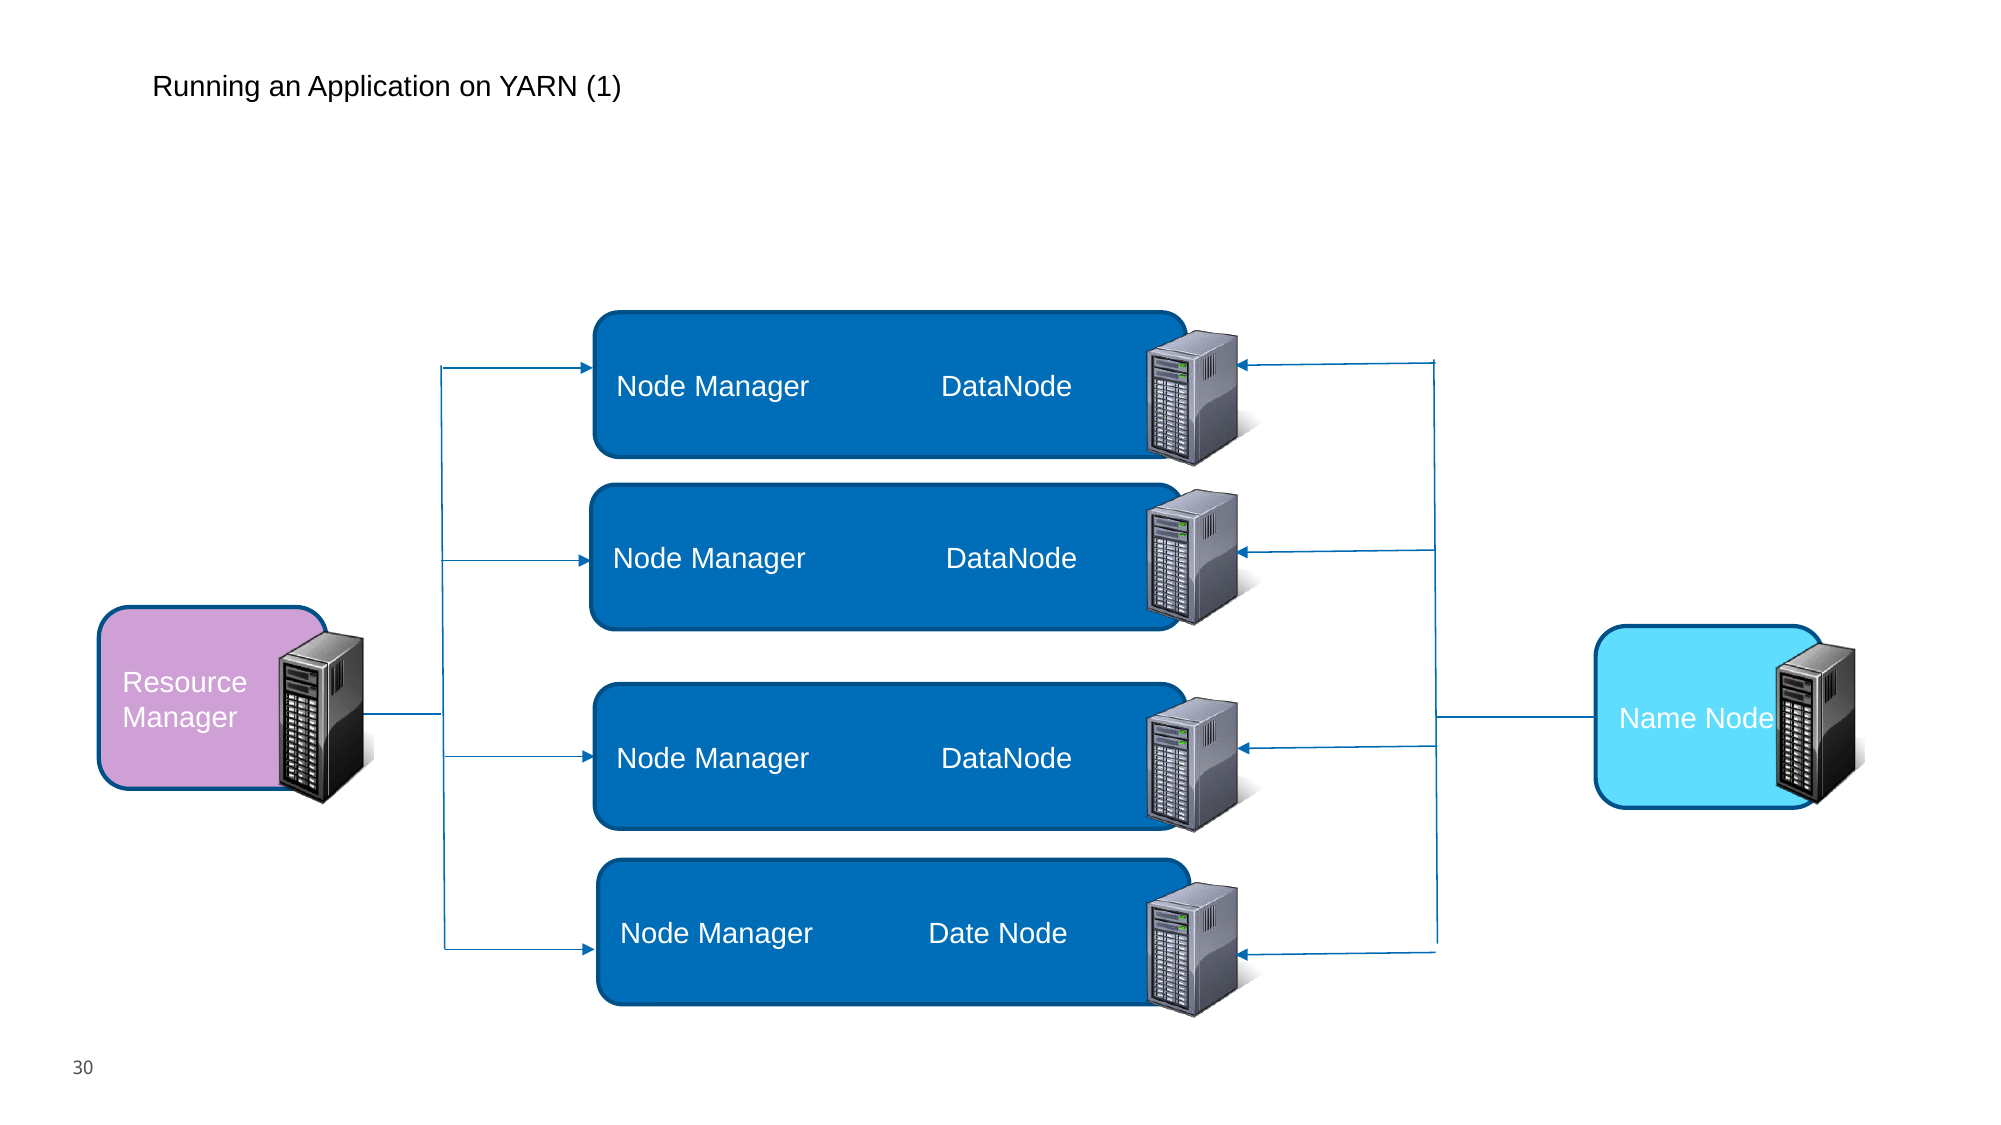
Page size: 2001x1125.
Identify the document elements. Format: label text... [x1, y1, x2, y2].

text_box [1433, 560, 1438, 745]
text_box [1236, 745, 1438, 749]
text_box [1433, 755, 1438, 944]
text_box Name Node [1593, 623, 1816, 810]
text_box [440, 566, 445, 950]
text_box Resource Manager [96, 604, 325, 791]
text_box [1235, 952, 1436, 956]
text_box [1235, 362, 1436, 366]
slide_number 30 [57, 1038, 202, 1099]
text_box Node Manager DataNode [592, 310, 1185, 460]
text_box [1433, 373, 1438, 549]
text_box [1235, 549, 1436, 553]
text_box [440, 365, 445, 560]
picture [1129, 325, 1275, 471]
picture [1758, 634, 1865, 810]
picture [1129, 691, 1275, 838]
picture [1129, 484, 1275, 630]
text_box Node Manager Date Node [596, 857, 1190, 1007]
text_box Node Manager DataNode [589, 482, 1163, 632]
text_box Node Manager DataNode [592, 681, 1181, 831]
title Running an Application on YARN (1) [137, 59, 1863, 278]
picture [1129, 876, 1275, 1022]
picture [260, 622, 374, 810]
